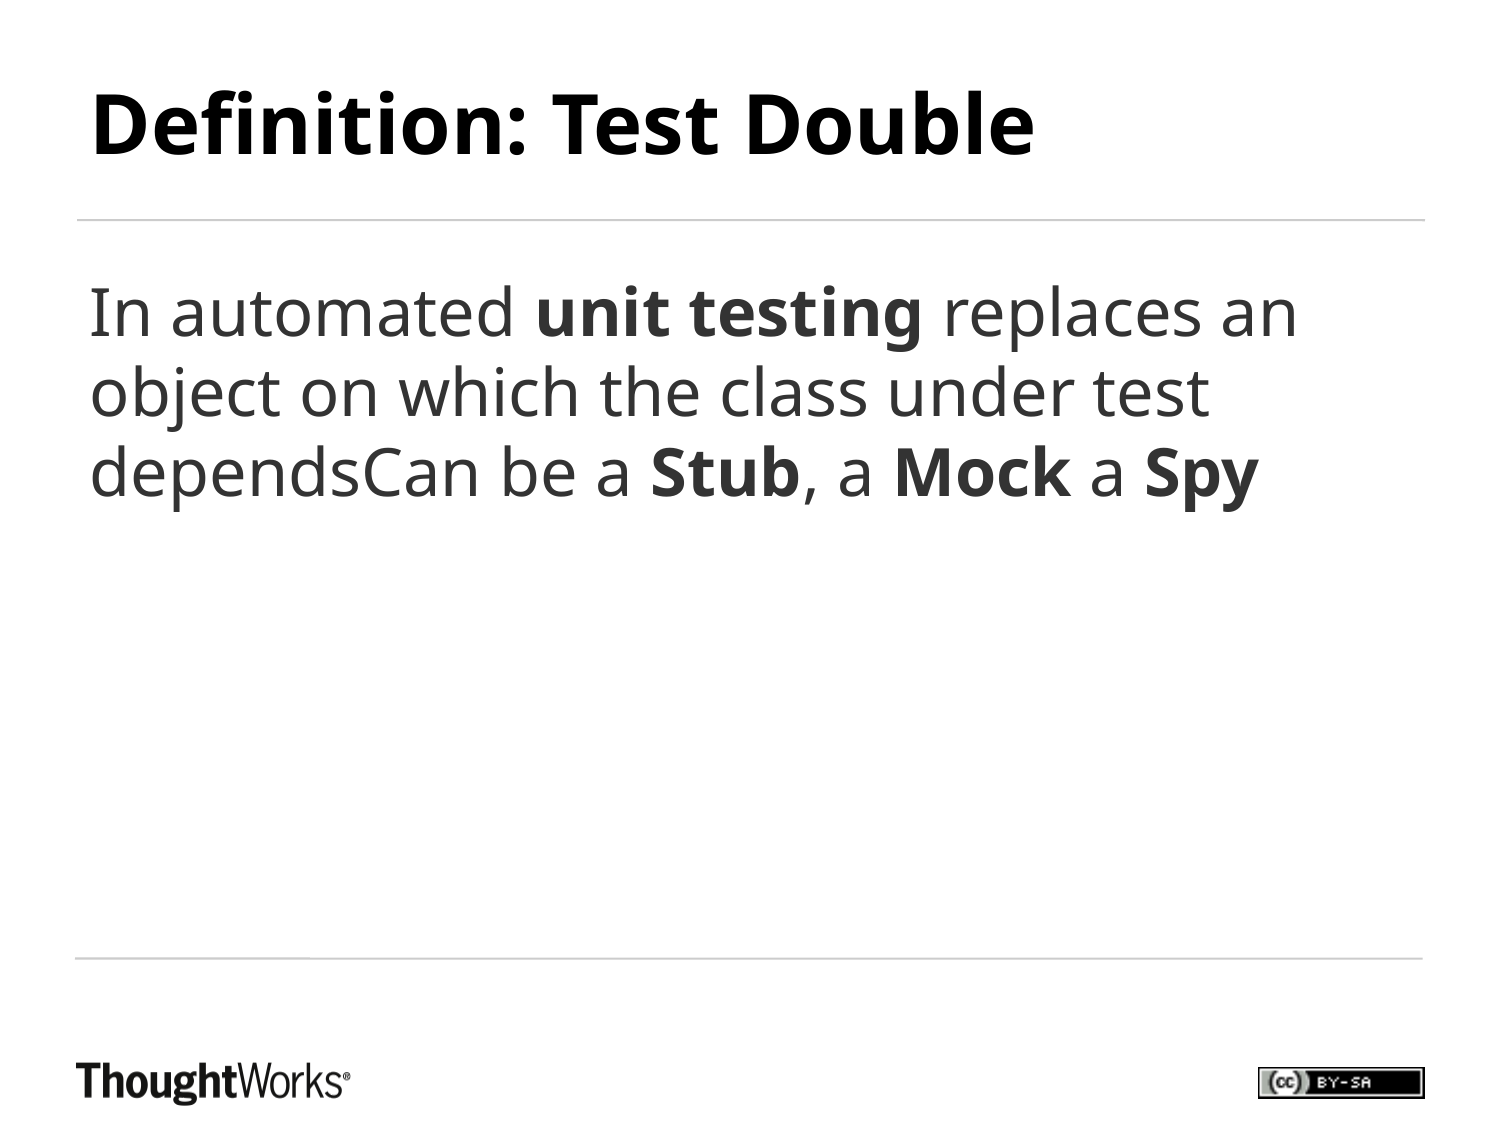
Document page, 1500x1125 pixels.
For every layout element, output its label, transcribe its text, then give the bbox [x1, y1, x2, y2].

text_box Definition: Test Double [75, 45, 1425, 197]
picture [75, 1062, 351, 1106]
text_box In automated unit testing replaces an object on which the class under test depends Can be a Stub, a Mock a Spy [75, 262, 1425, 948]
picture [1258, 1067, 1425, 1099]
